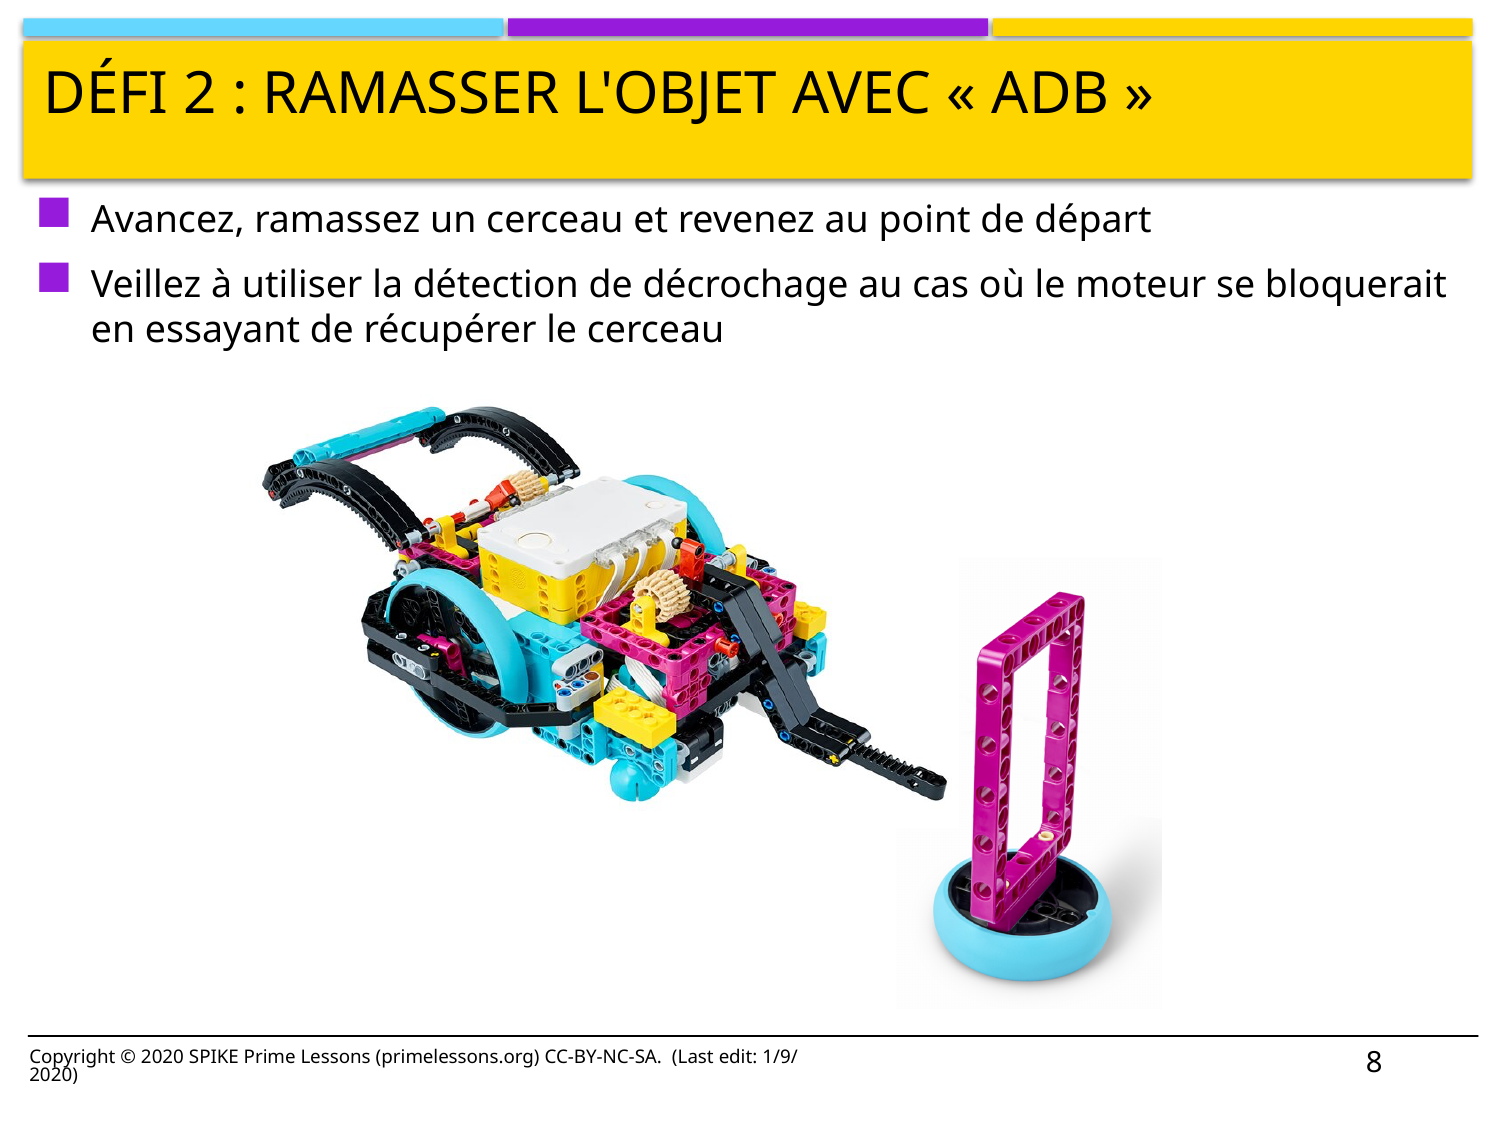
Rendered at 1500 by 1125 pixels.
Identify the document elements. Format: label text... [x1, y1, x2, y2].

slide_number 8 [1351, 1036, 1478, 1097]
picture [249, 379, 1162, 1010]
list Avancez, ramassez un cerceau et revenez au point de départ Veillez à utiliser la détection de décrochage au cas où le moteur se bloquerait en essayant de récupérer le cerceau [25, 187, 1464, 1021]
title Défi 2 : Ramasser l'objet avec « ADB » [28, 48, 1464, 172]
footer Copyright © 2020 SPIKE Prime Lessons (primelessons.org) CC-BY-NC-SA. (Last edit: 1/9/2020) [14, 1036, 814, 1097]
